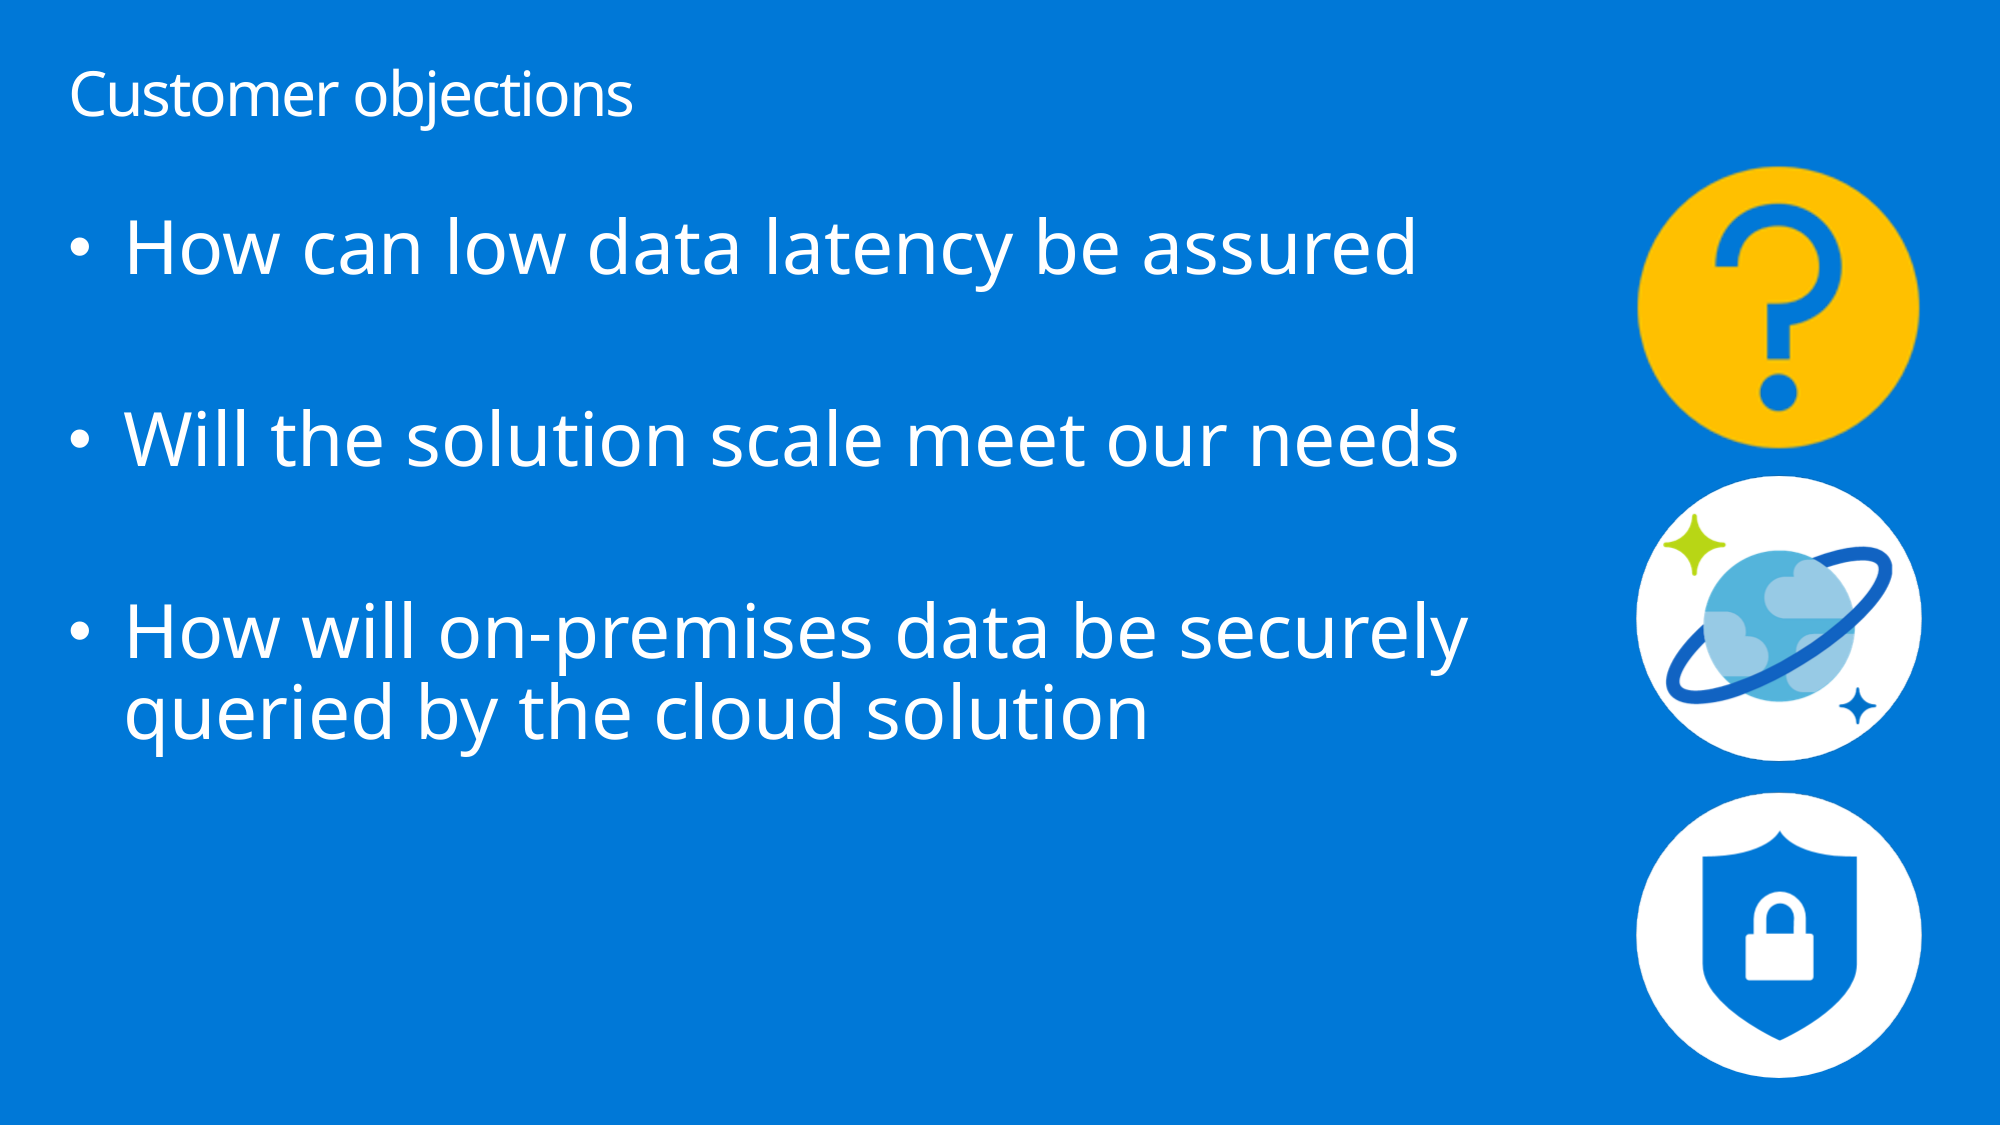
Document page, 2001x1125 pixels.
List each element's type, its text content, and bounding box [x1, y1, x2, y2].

title Customer objections [44, 47, 1957, 195]
picture [1577, 129, 1979, 1078]
list How can low data latency be assured Will the solution scale meet our needs How will on-premises data be securely queried by the cloud solution [44, 195, 1577, 1073]
